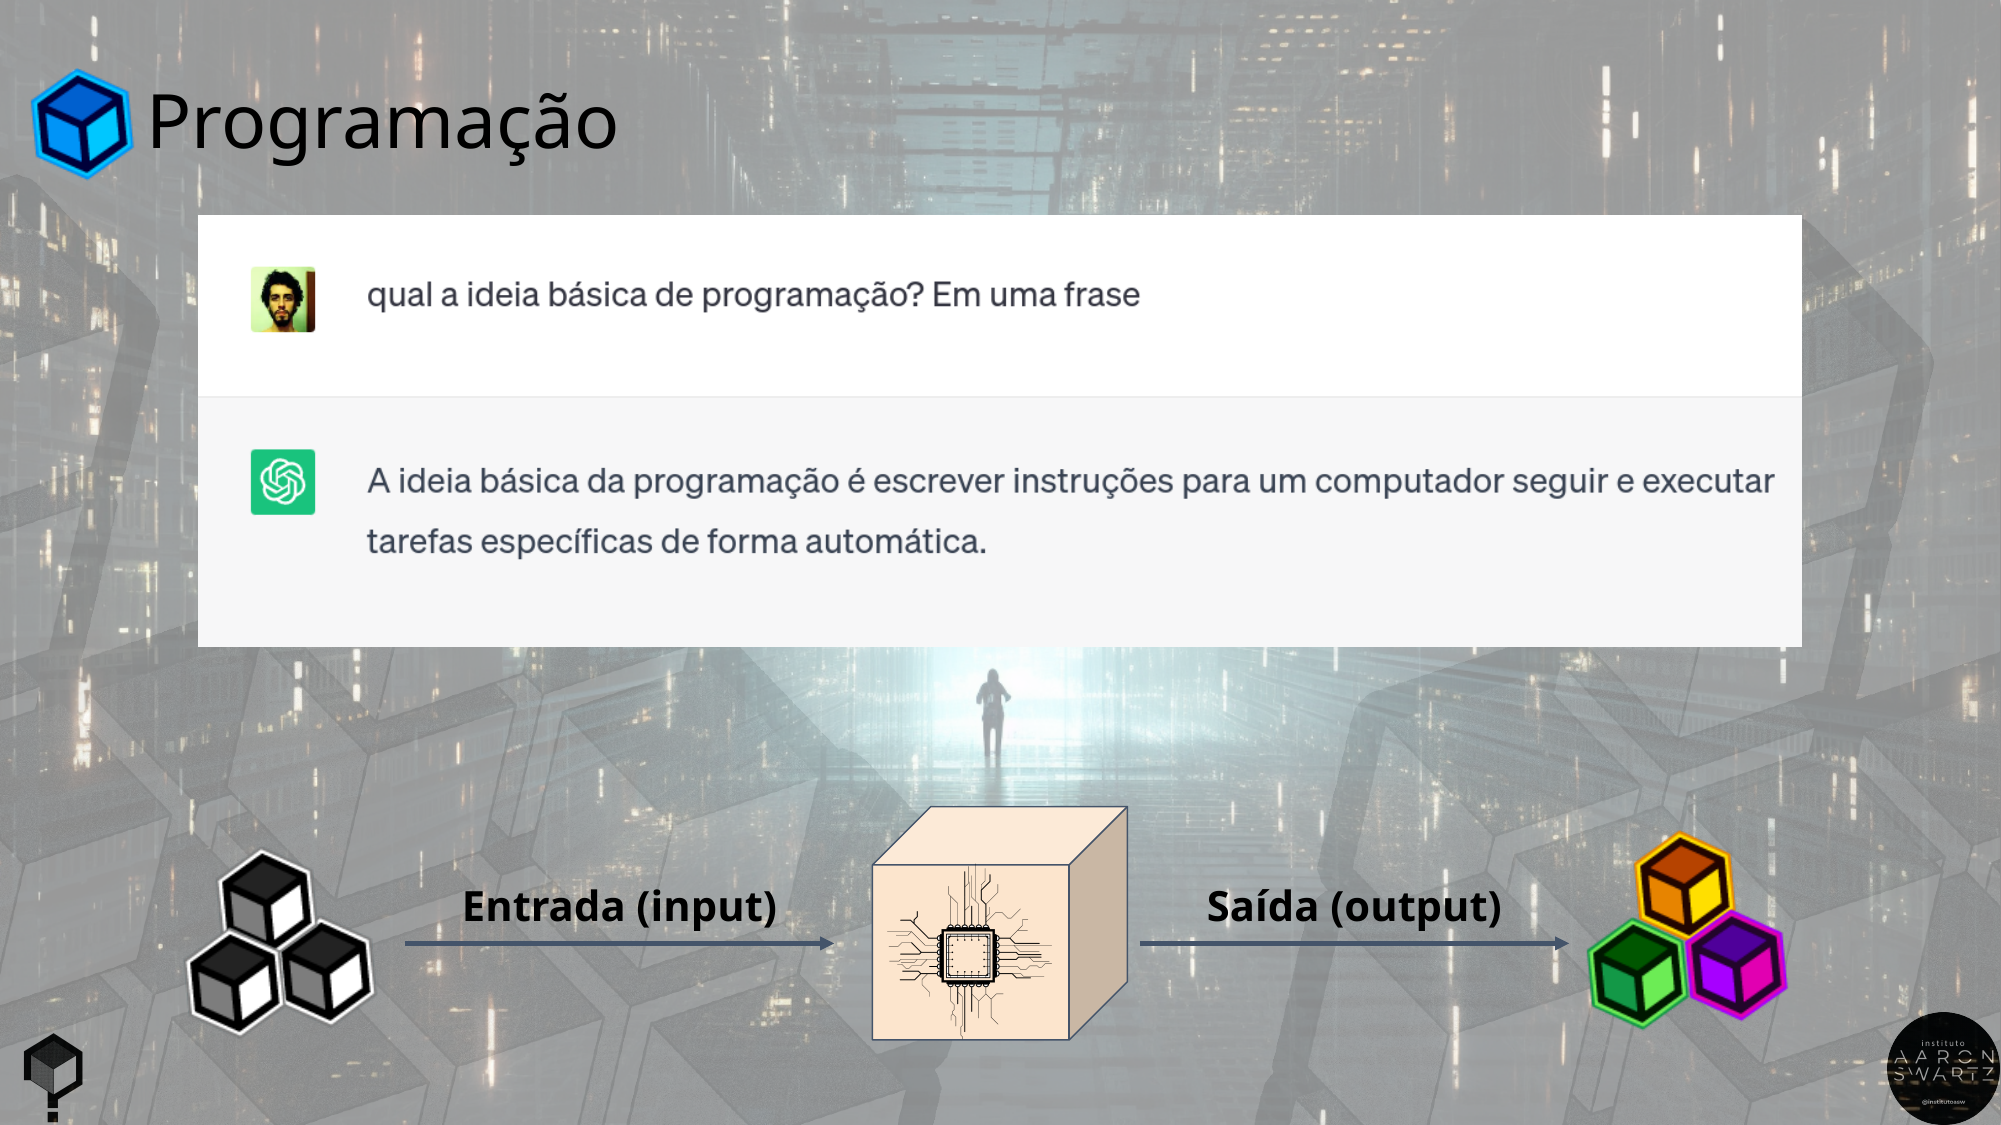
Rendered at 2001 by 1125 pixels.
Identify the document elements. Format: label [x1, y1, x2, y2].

text_box [404, 864, 835, 947]
text_box [1139, 864, 1570, 947]
text_box [1581, 830, 1793, 1031]
picture [0, 0, 2001, 1125]
text_box [178, 846, 383, 1041]
text_box [872, 806, 1128, 1041]
